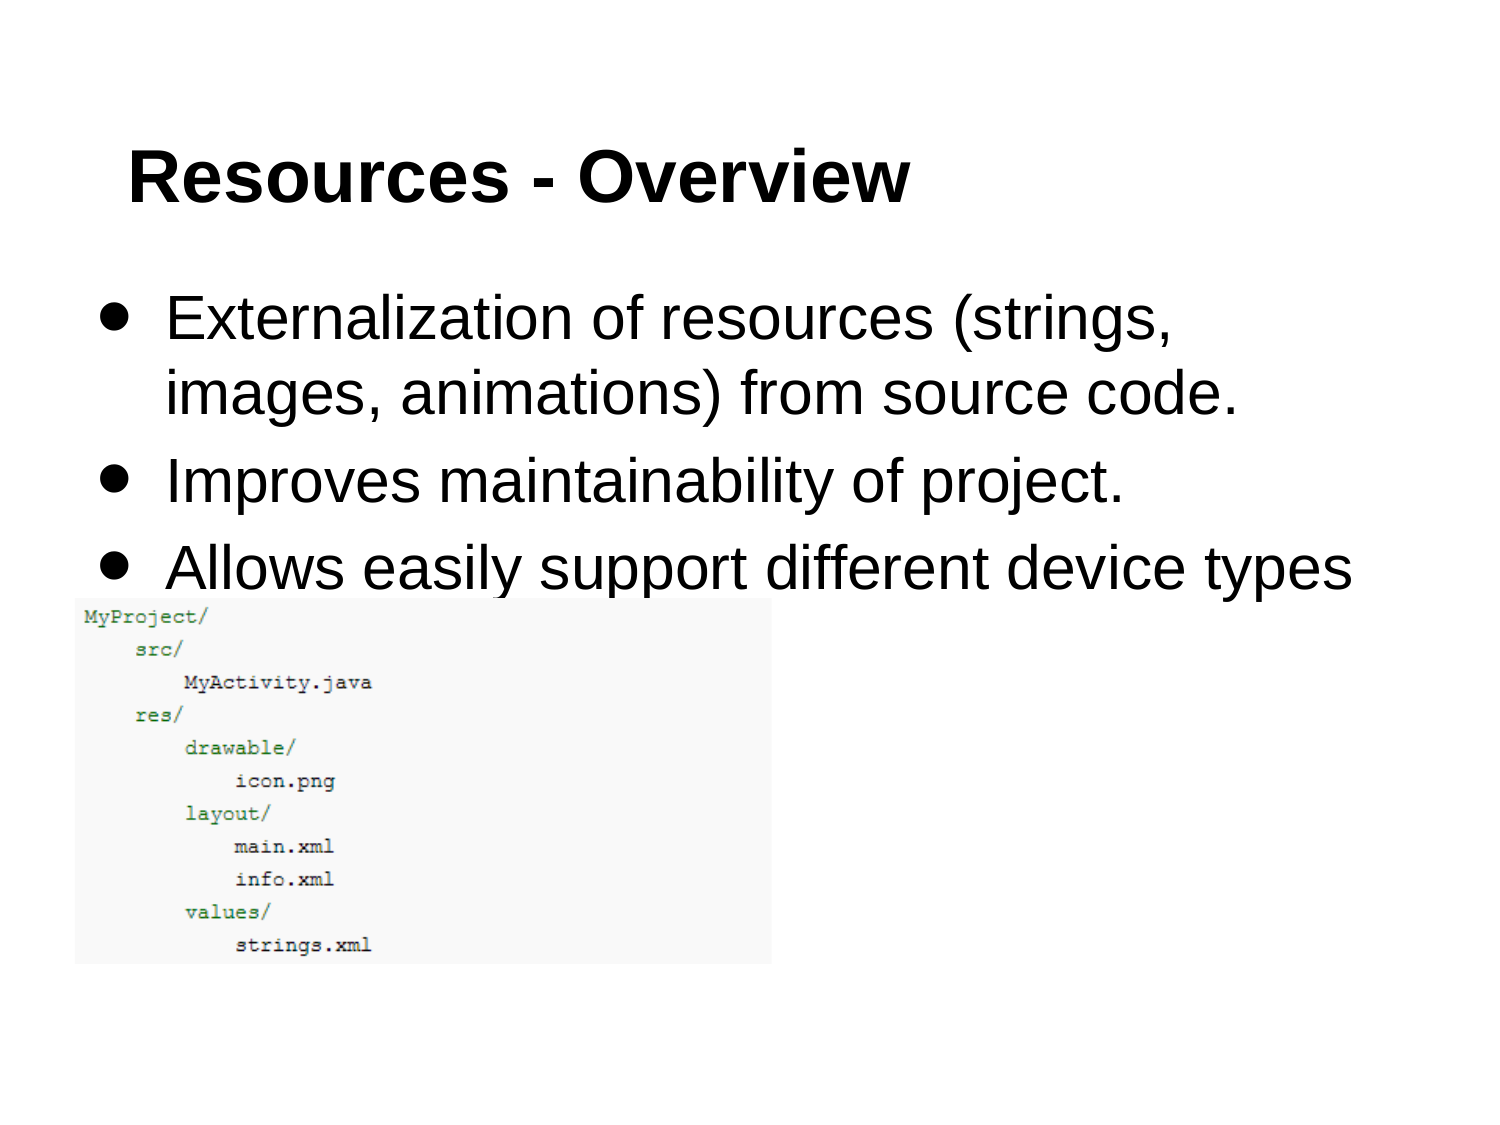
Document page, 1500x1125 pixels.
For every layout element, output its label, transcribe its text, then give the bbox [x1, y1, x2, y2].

title Resources - Overview [75, 14, 1425, 233]
text_box [74, 598, 772, 964]
list Externalization of resources (strings, images, animations) from source code. Improves maintainability of project. Allows easily support different device types [75, 262, 1397, 931]
